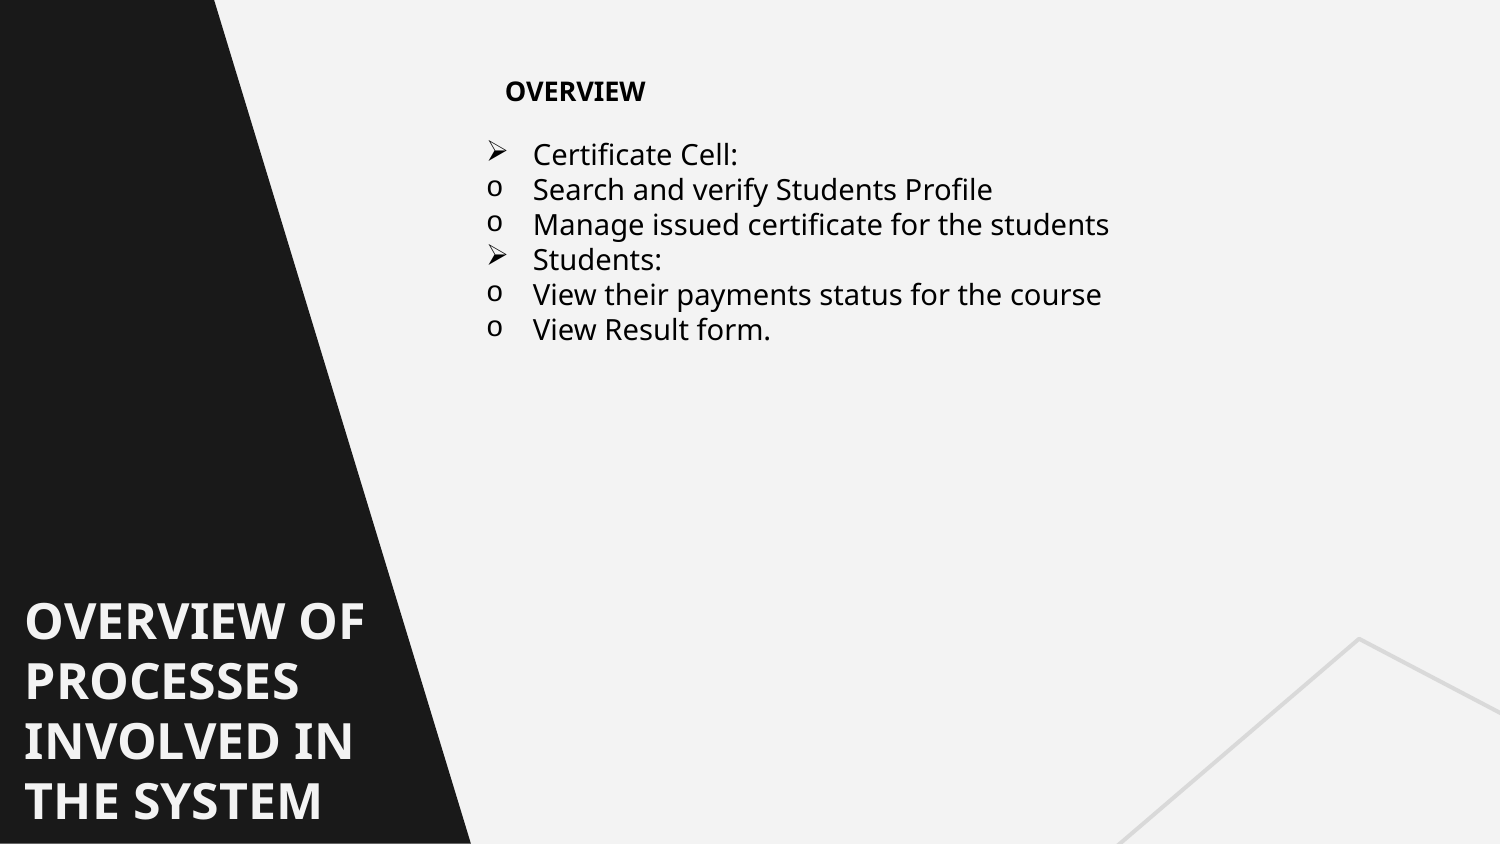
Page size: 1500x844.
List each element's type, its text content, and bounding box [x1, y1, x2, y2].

text_box [1118, 638, 1500, 844]
text_box OVERVIEW OF PROCESSES INVOLVED IN THE SYSTEM [9, 574, 445, 796]
text_box [0, 0, 471, 844]
text_box OVERVIEW [489, 31, 966, 121]
text_box Certificate Cell: Search and verify Students Profile Manage issued certificate for the students Students: View their payments status for the course View Result form. [471, 121, 1397, 382]
